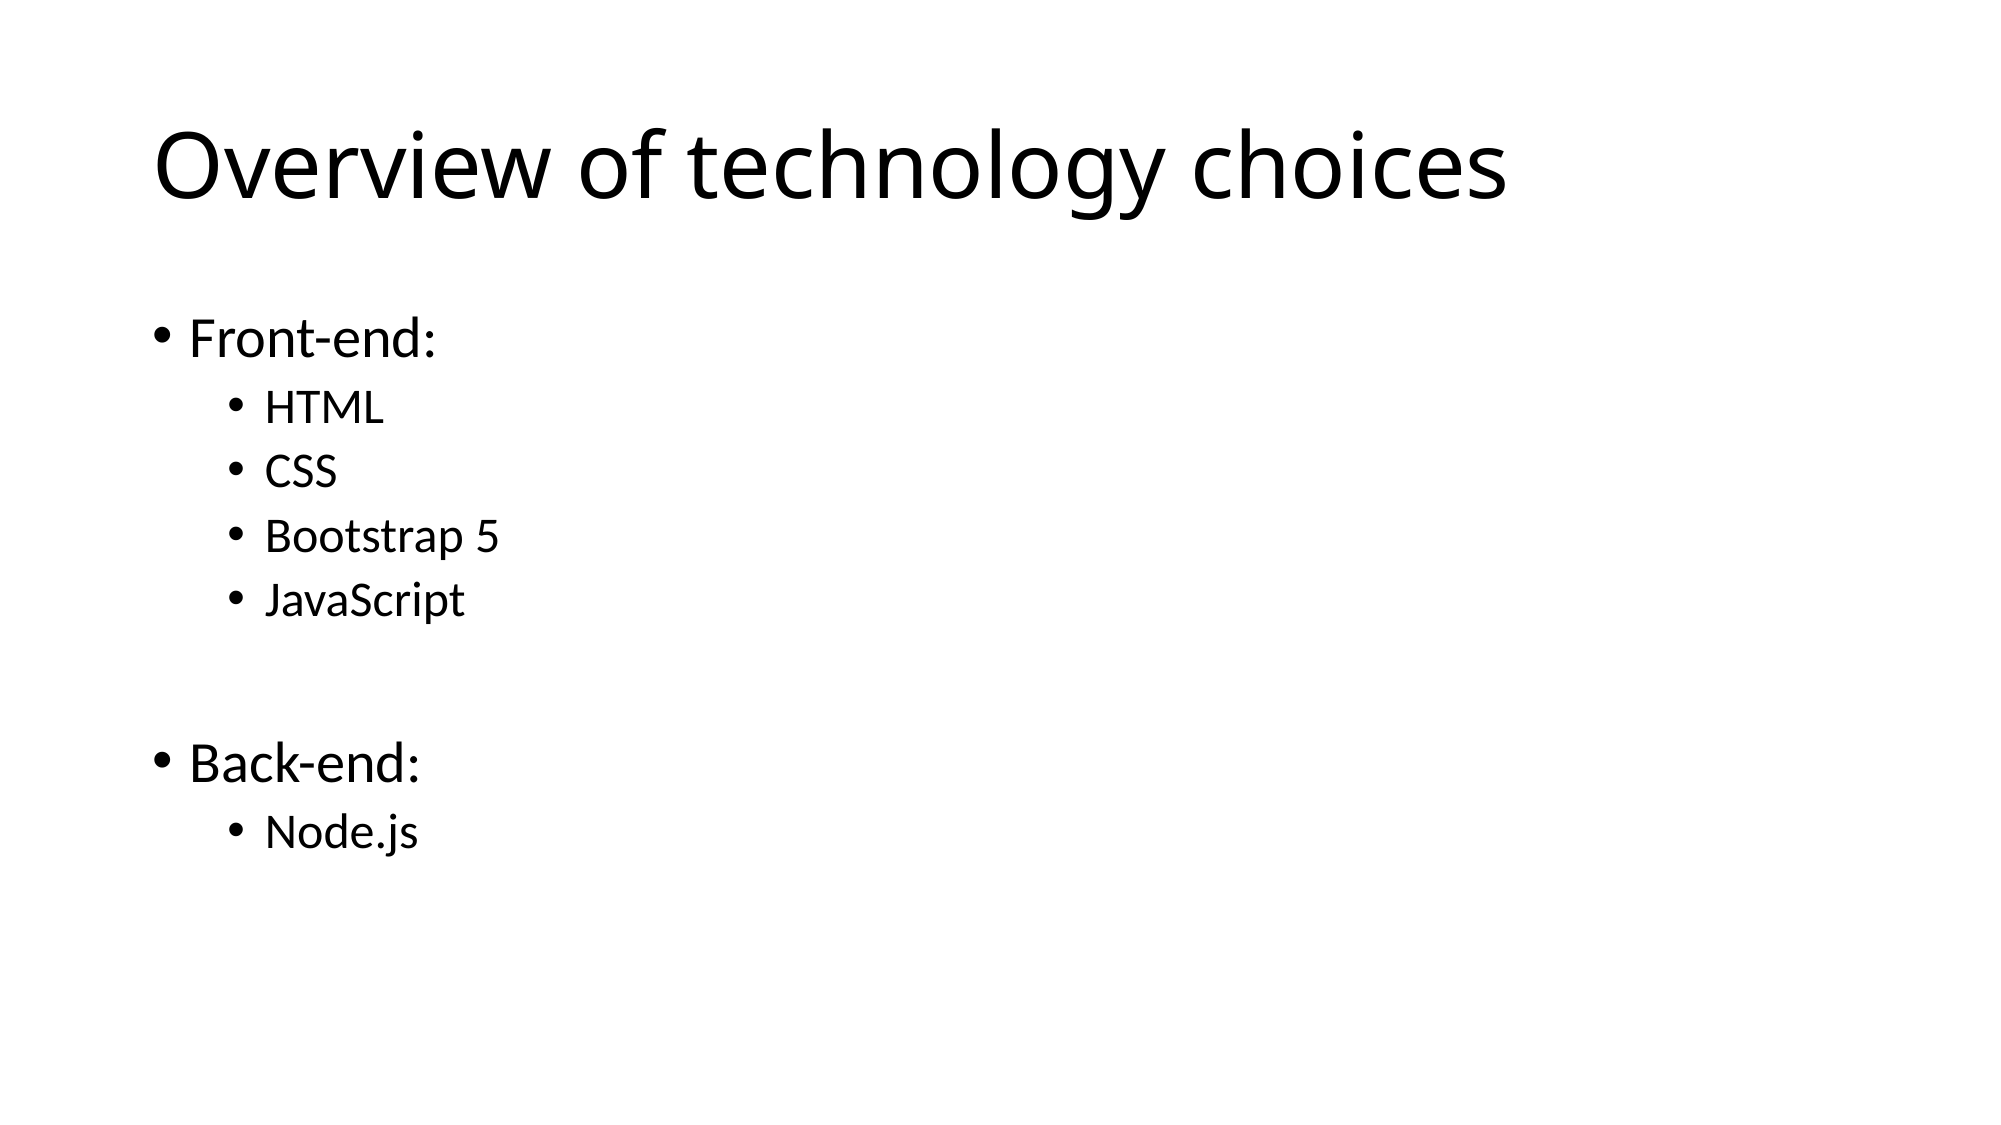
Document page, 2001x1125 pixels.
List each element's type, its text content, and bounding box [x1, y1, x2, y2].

title Overview of technology choices [137, 59, 1863, 278]
list Front-end: HTML CSS Bootstrap 5 JavaScript Back-end: Node.js [137, 299, 1863, 1014]
